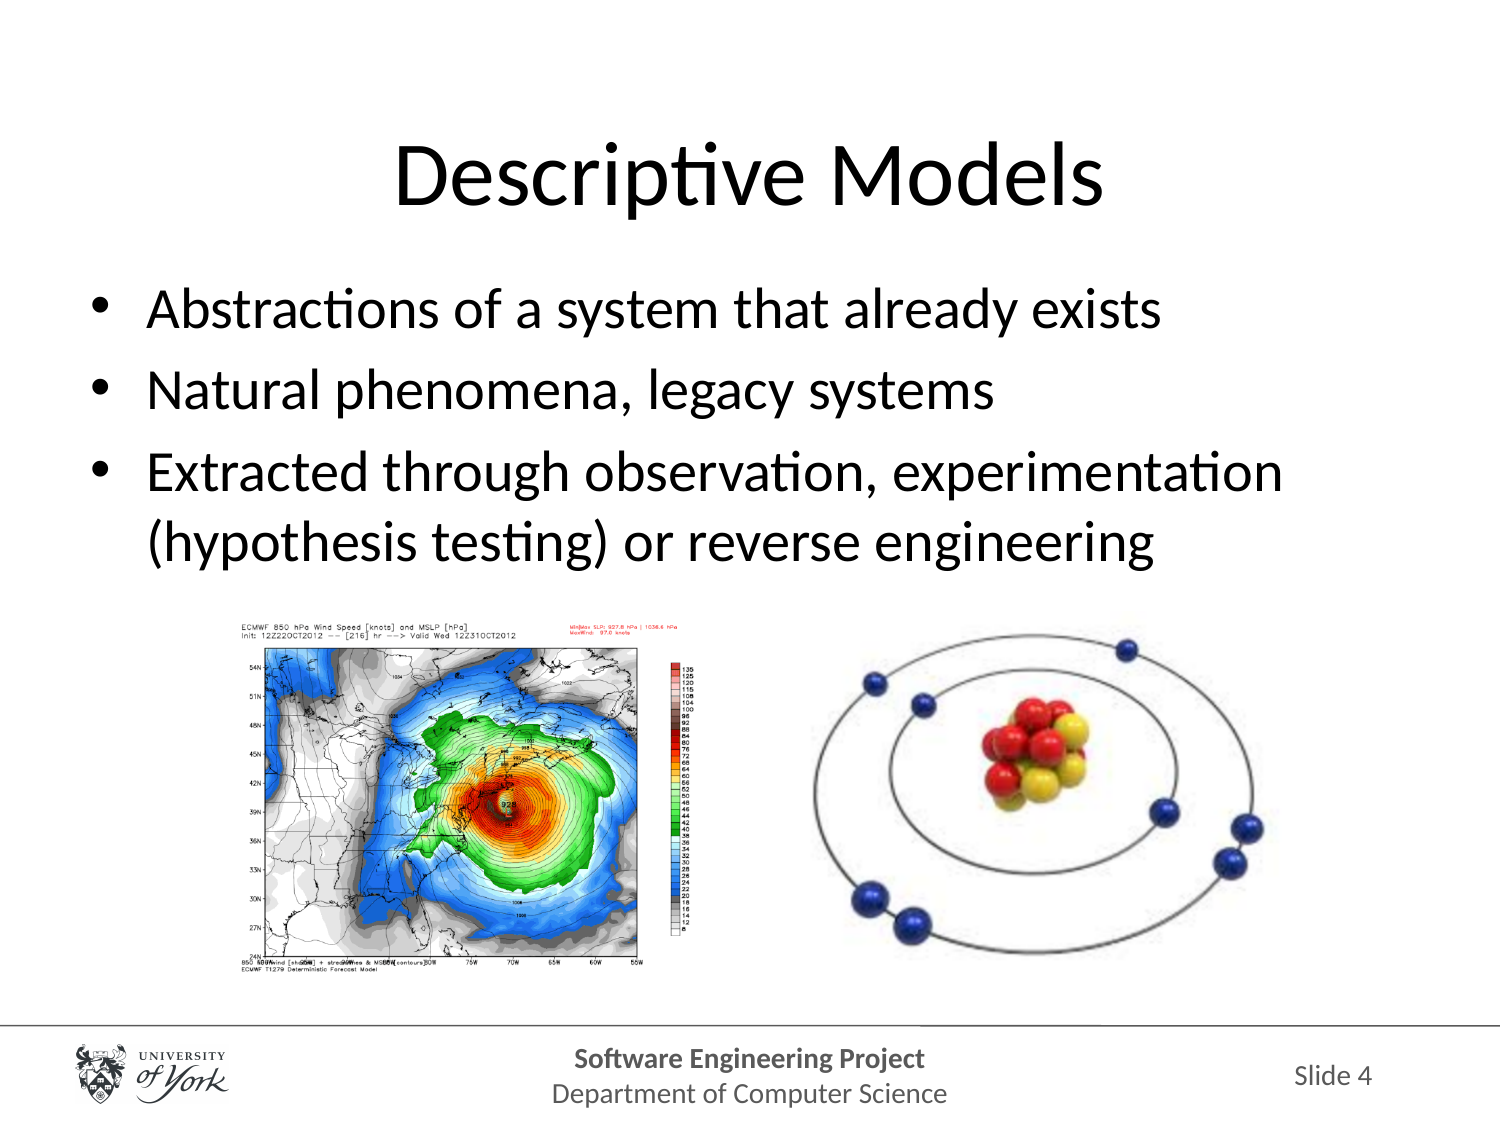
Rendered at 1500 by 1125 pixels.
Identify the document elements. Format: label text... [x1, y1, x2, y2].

picture [75, 1044, 229, 1104]
picture [229, 621, 701, 975]
title Descriptive Models [103, 59, 1397, 262]
list Abstractions of a system that already exists Natural phenomena, legacy systems Extracted through observation, experimentation (hypothesis testing) or reverse engineering [75, 262, 1425, 1005]
picture [749, 611, 1307, 985]
